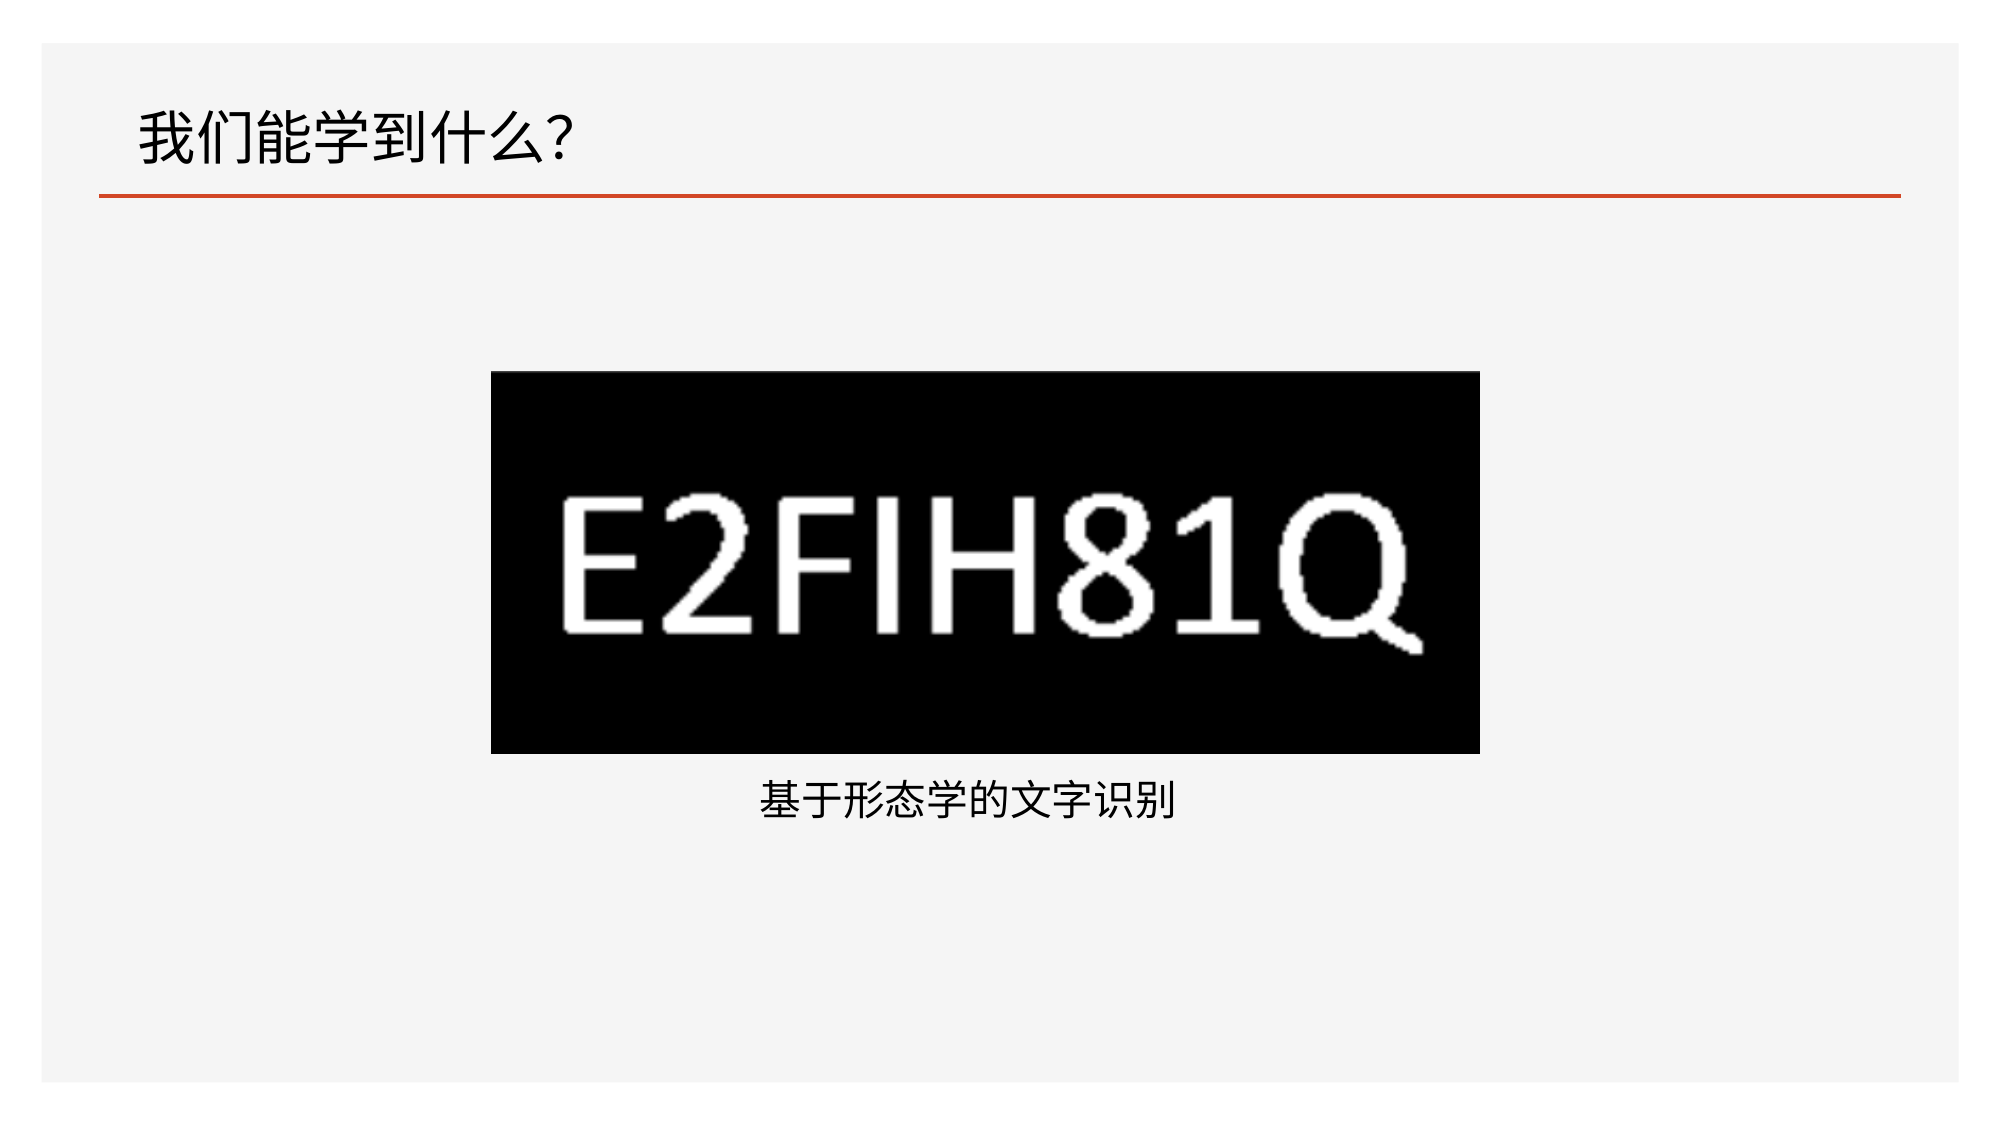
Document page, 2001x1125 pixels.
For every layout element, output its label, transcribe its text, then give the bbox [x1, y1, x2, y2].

text_box 基于形态学的文字识别 [744, 766, 1255, 831]
picture [491, 371, 1480, 754]
title 我们能学到什么？ [85, 73, 1214, 179]
